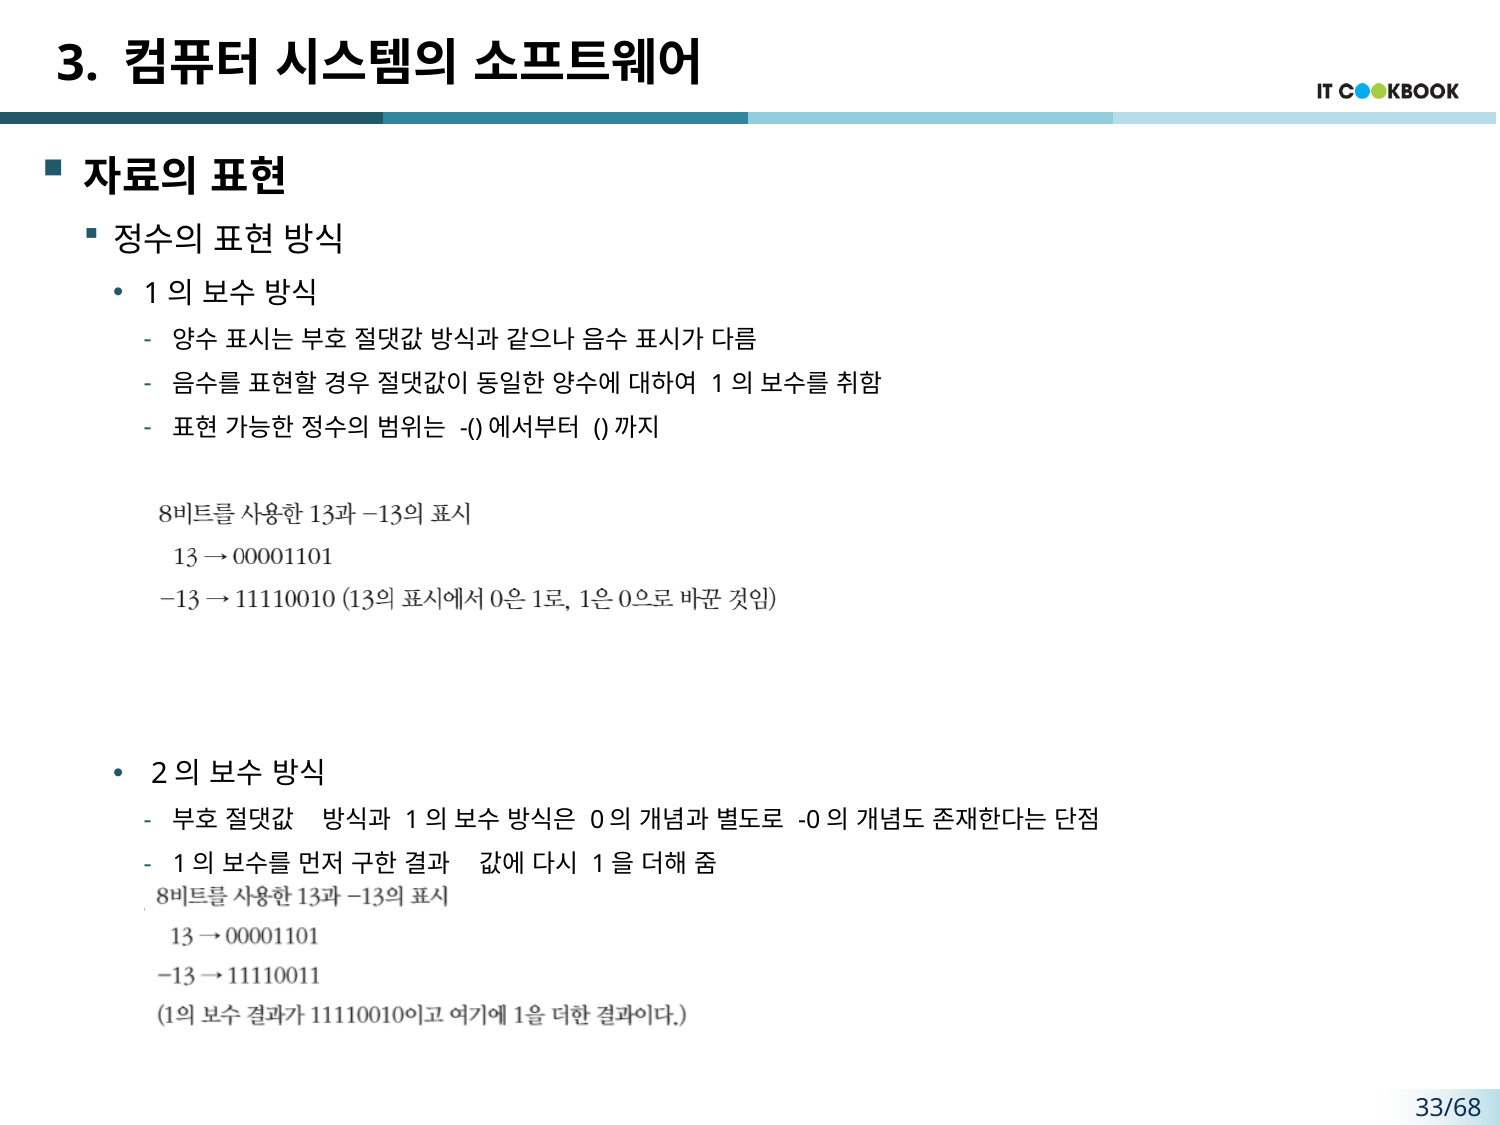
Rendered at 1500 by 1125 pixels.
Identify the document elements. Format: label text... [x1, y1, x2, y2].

picture [144, 500, 786, 621]
picture [1365, 83, 1459, 99]
picture [144, 876, 702, 1035]
picture [1317, 83, 1360, 99]
title 3. 컴퓨터 시스템의 소프트웨어 [41, 15, 1282, 106]
